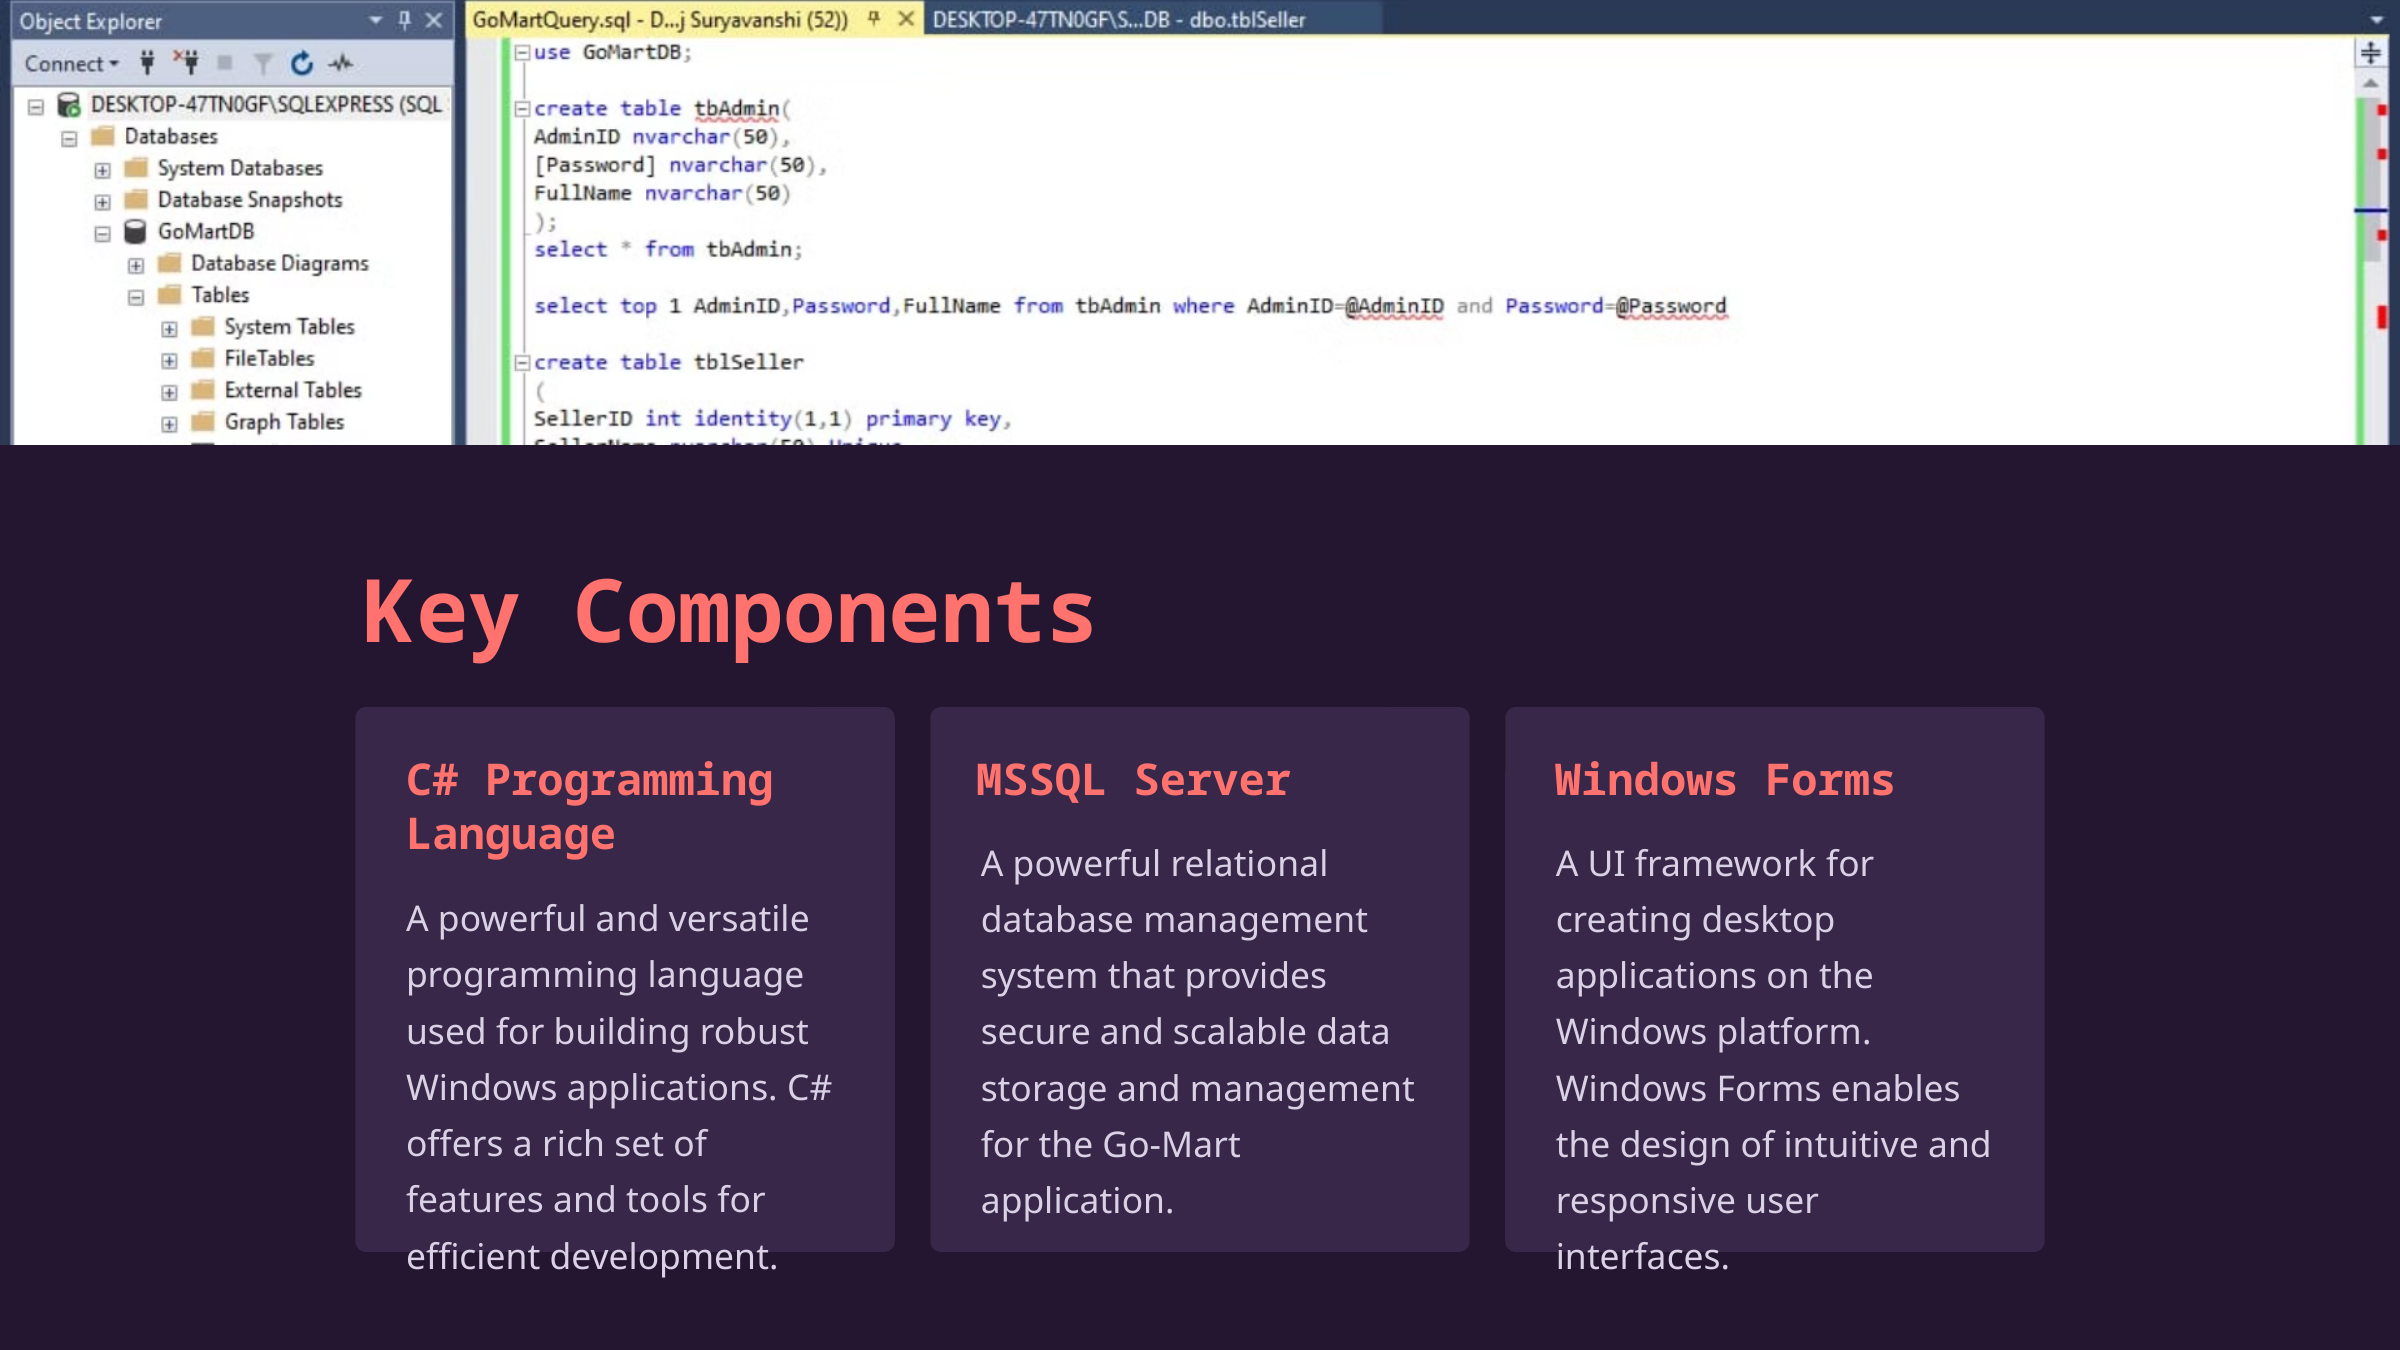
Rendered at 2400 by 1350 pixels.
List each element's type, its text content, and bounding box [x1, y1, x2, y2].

text_box [0, 445, 2400, 1350]
text_box [1505, 706, 2045, 1252]
picture [0, 0, 2400, 445]
text_box A powerful and versatile programming language used for building robust Windows applications. C# offers a rich set of features and tools for efficient development. [398, 875, 852, 1284]
text_box C# Programming Language [398, 742, 852, 866]
text_box A powerful relational database management system that provides secure and scalable data storage and management for the Go-Mart application. [973, 819, 1427, 1229]
text_box [930, 706, 1470, 1252]
text_box Windows Forms [1547, 742, 1904, 812]
text_box [355, 706, 895, 1252]
text_box A UI framework for creating desktop applications on the Windows platform. Windows Forms enables the design of intuitive and responsive user interfaces. [1548, 819, 2002, 1285]
text_box Key Components [356, 542, 1107, 668]
text_box MSSQL Server [968, 742, 1299, 812]
